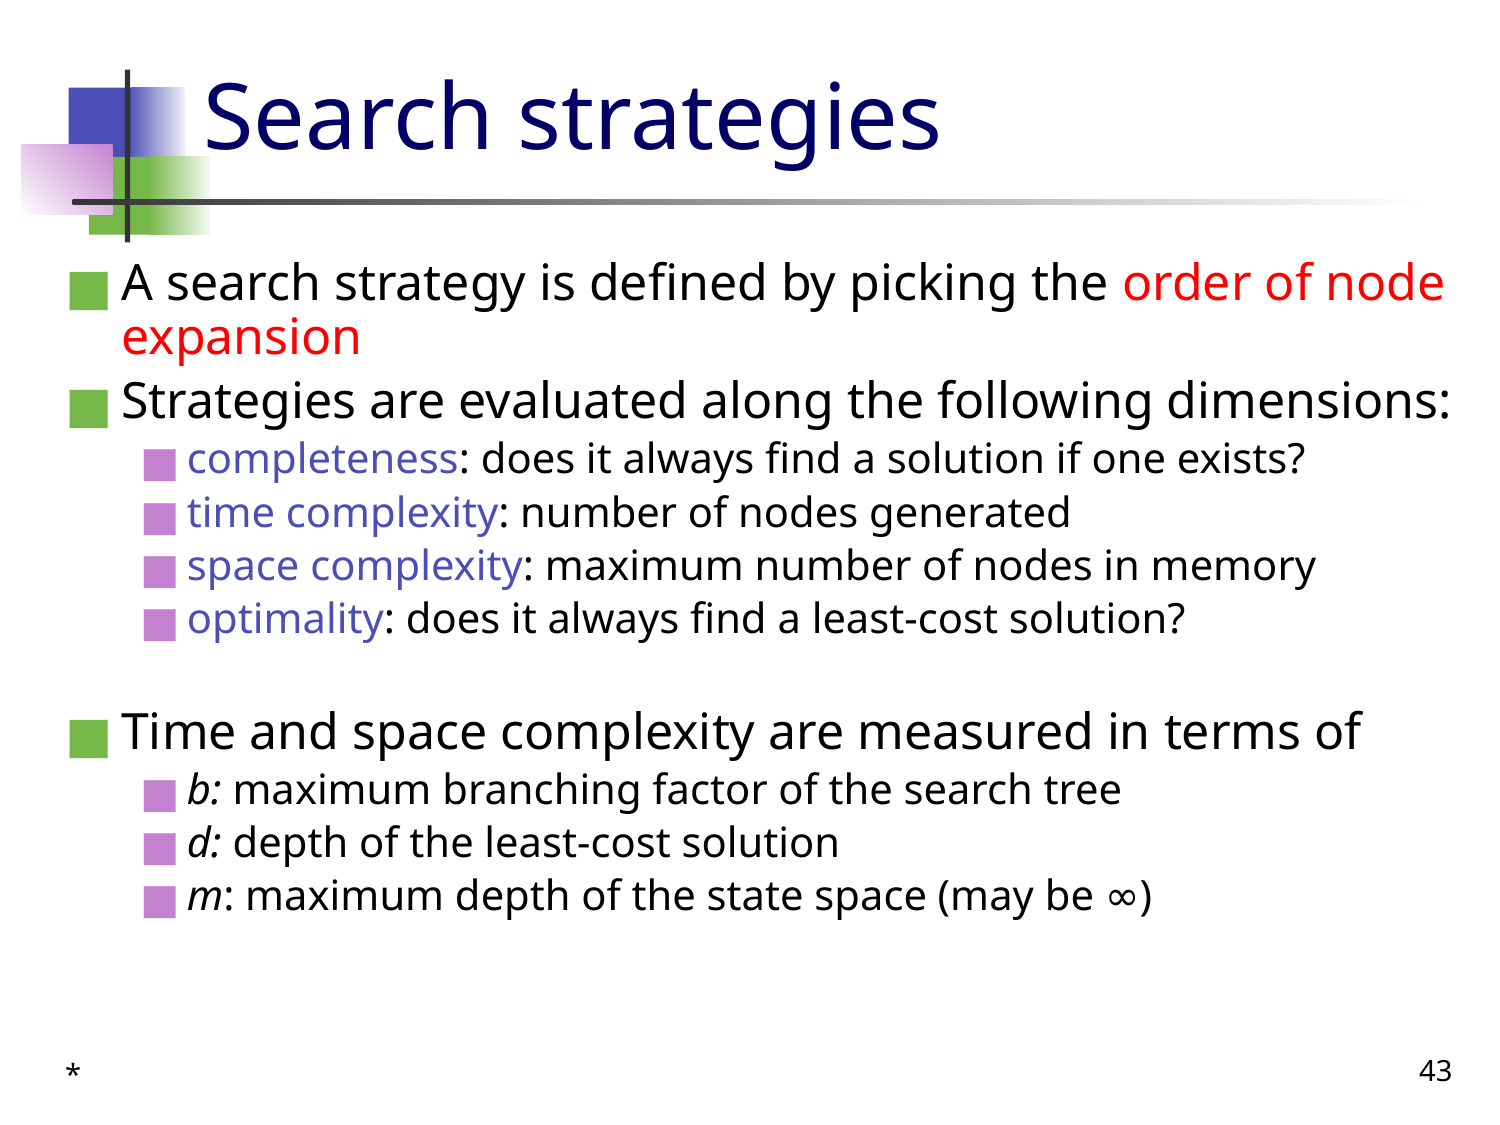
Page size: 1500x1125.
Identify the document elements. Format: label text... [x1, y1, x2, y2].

text_box 43 [1155, 1024, 1468, 1100]
title Search strategies [188, 35, 1468, 175]
list A search strategy is defined by picking the order of node expansion Strategies are evaluated along the following dimensions: completeness: does it always find a solution if one exists? time complexity: number of nodes generated space complexity: maximum number of nodes in memory optimality: does it always find a least-cost solution? Time and space complexity are measured in terms of b: maximum branching factor of the search tree d: depth of the least-cost solution m: maximum depth of the state space (may be ∞) [50, 249, 1469, 1006]
text_box * [49, 1024, 363, 1100]
